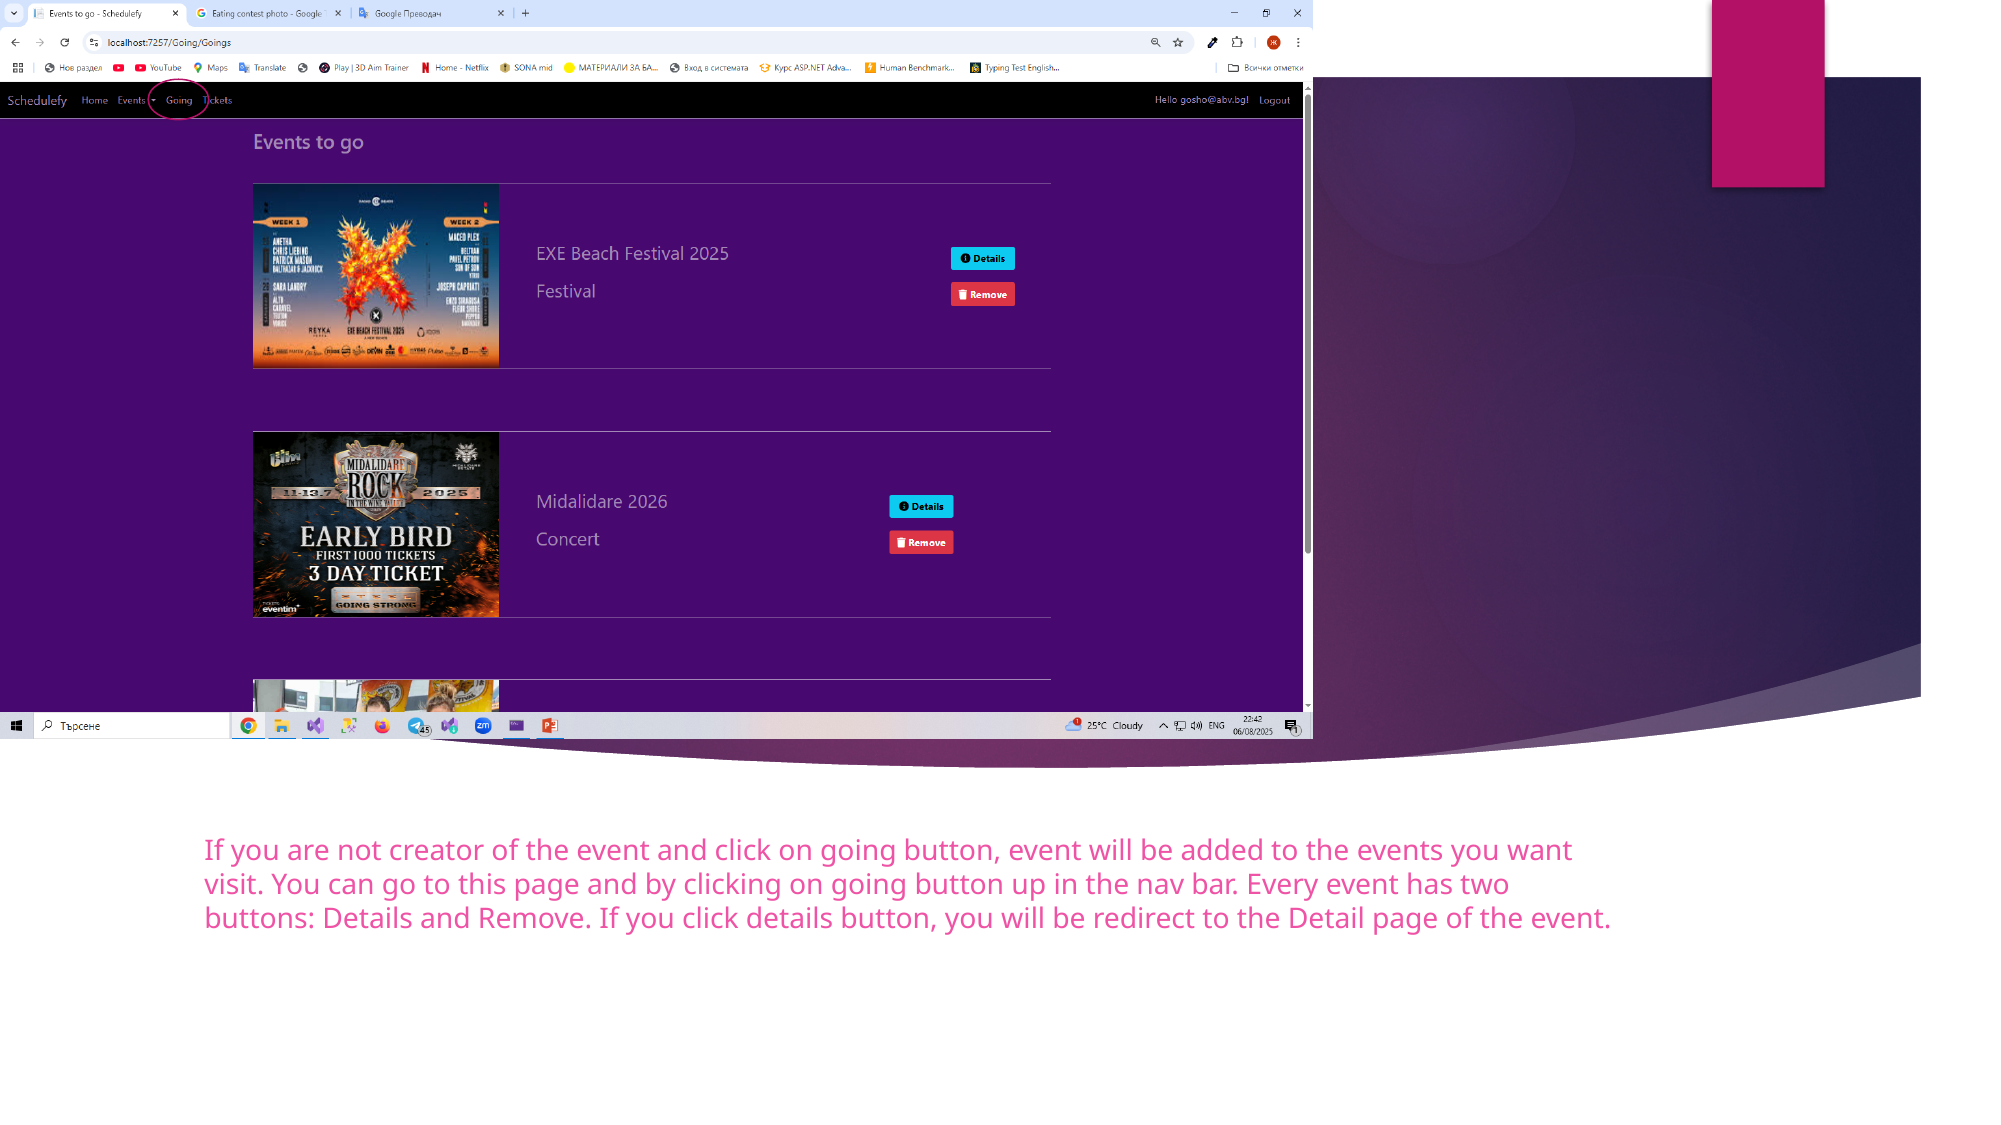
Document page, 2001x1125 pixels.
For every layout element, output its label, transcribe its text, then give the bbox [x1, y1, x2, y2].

picture [0, 0, 1313, 739]
list If you are not creator of the event and click on going button, event will be added to the events you want visit. You can go to this page and by clicking on going button up in the nav bar. Every event has two buttons: Details and Remove. If you click details button, you will be redirect to the Detail page of the event. [189, 824, 1638, 966]
